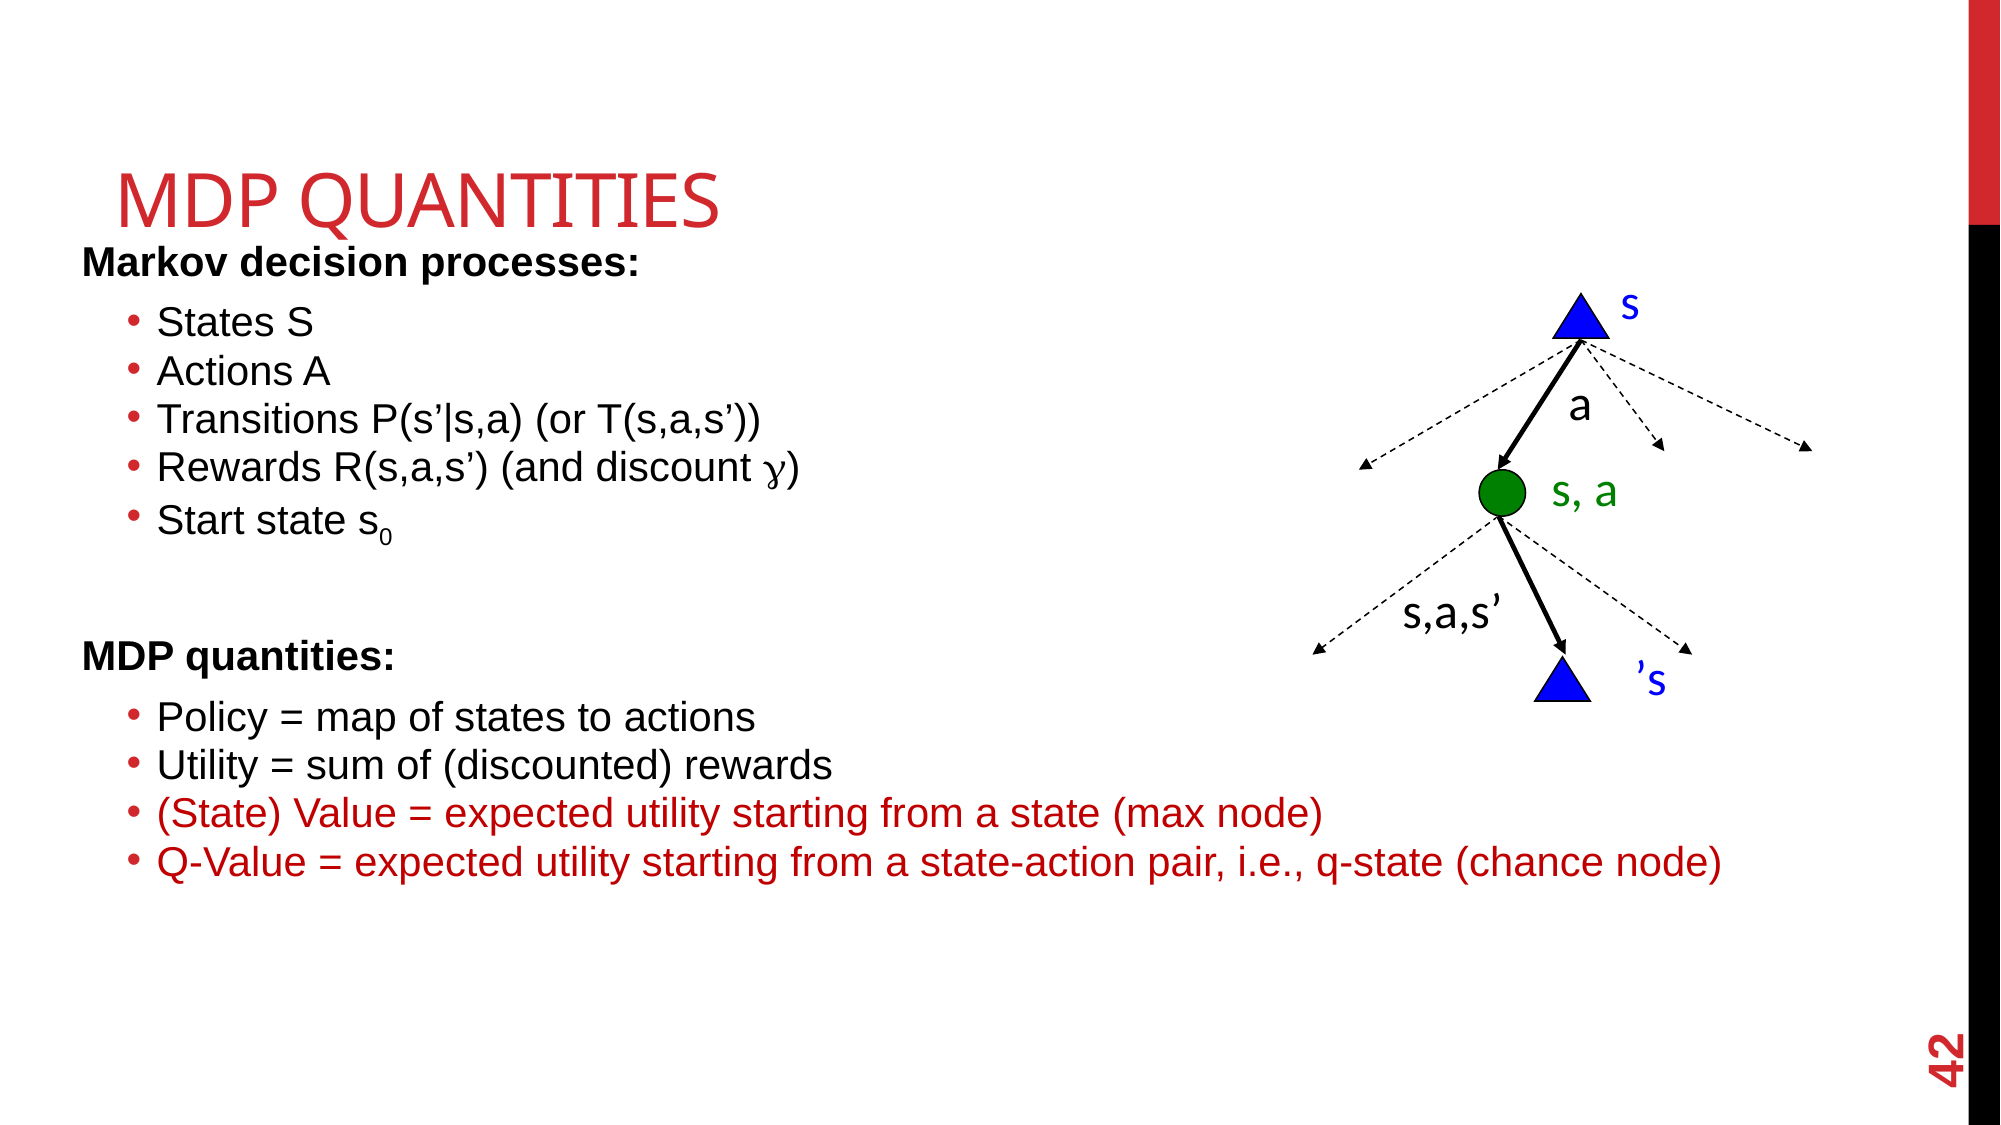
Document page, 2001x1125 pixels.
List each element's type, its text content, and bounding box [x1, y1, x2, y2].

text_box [1311, 261, 1813, 715]
slide_number 42 [1903, 887, 1984, 1104]
title MDP Quantities [99, 25, 1367, 236]
list Markov decision processes: States S Actions A Transitions P(s’|s,a) (or T(s,a,s’)) Rewards R(s,a,s’) (and discount ) Start state s0 MDP quantities: Policy = map of states to actions Utility = sum of (discounted) rewards (State) Value = expected utility starting from a state (max node) Q-Value = expected utility starting from a state-action pair, i.e., q-state (chance node) [66, 236, 1934, 1013]
